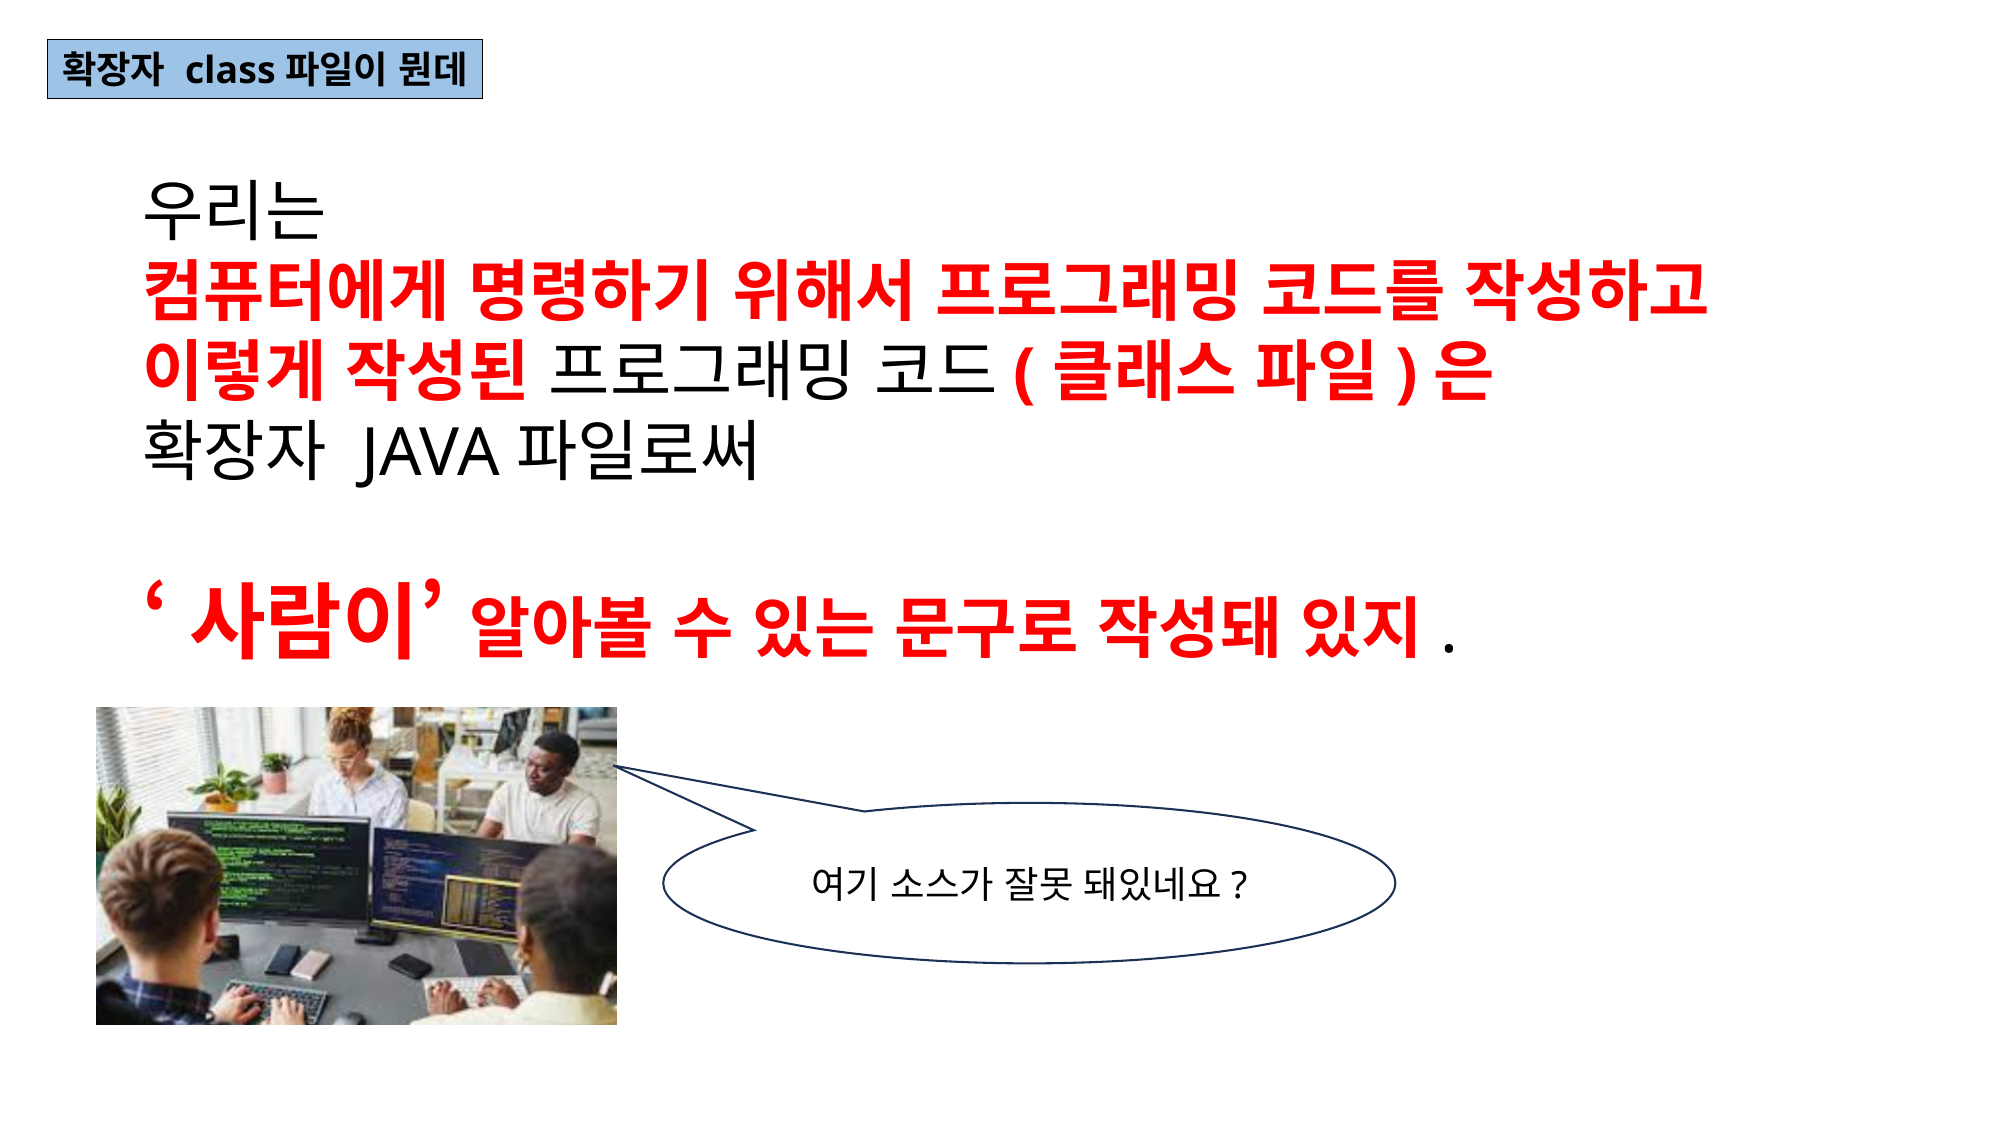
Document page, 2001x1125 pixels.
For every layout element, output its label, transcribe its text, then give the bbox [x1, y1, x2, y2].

text_box 확장자 class파일이 뭔데 [47, 39, 483, 99]
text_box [96, 706, 1396, 1025]
text_box 우리는 컴퓨터에게 명령하기 위해서 프로그래밍 코드를 작성하고 이렇게 작성된 프로그래밍 코드(클래스 파일)은 확장자 JAVA파일로써 ‘사람이’ 알아볼 수 있는 문구로 작성돼 있지. [127, 161, 1746, 756]
